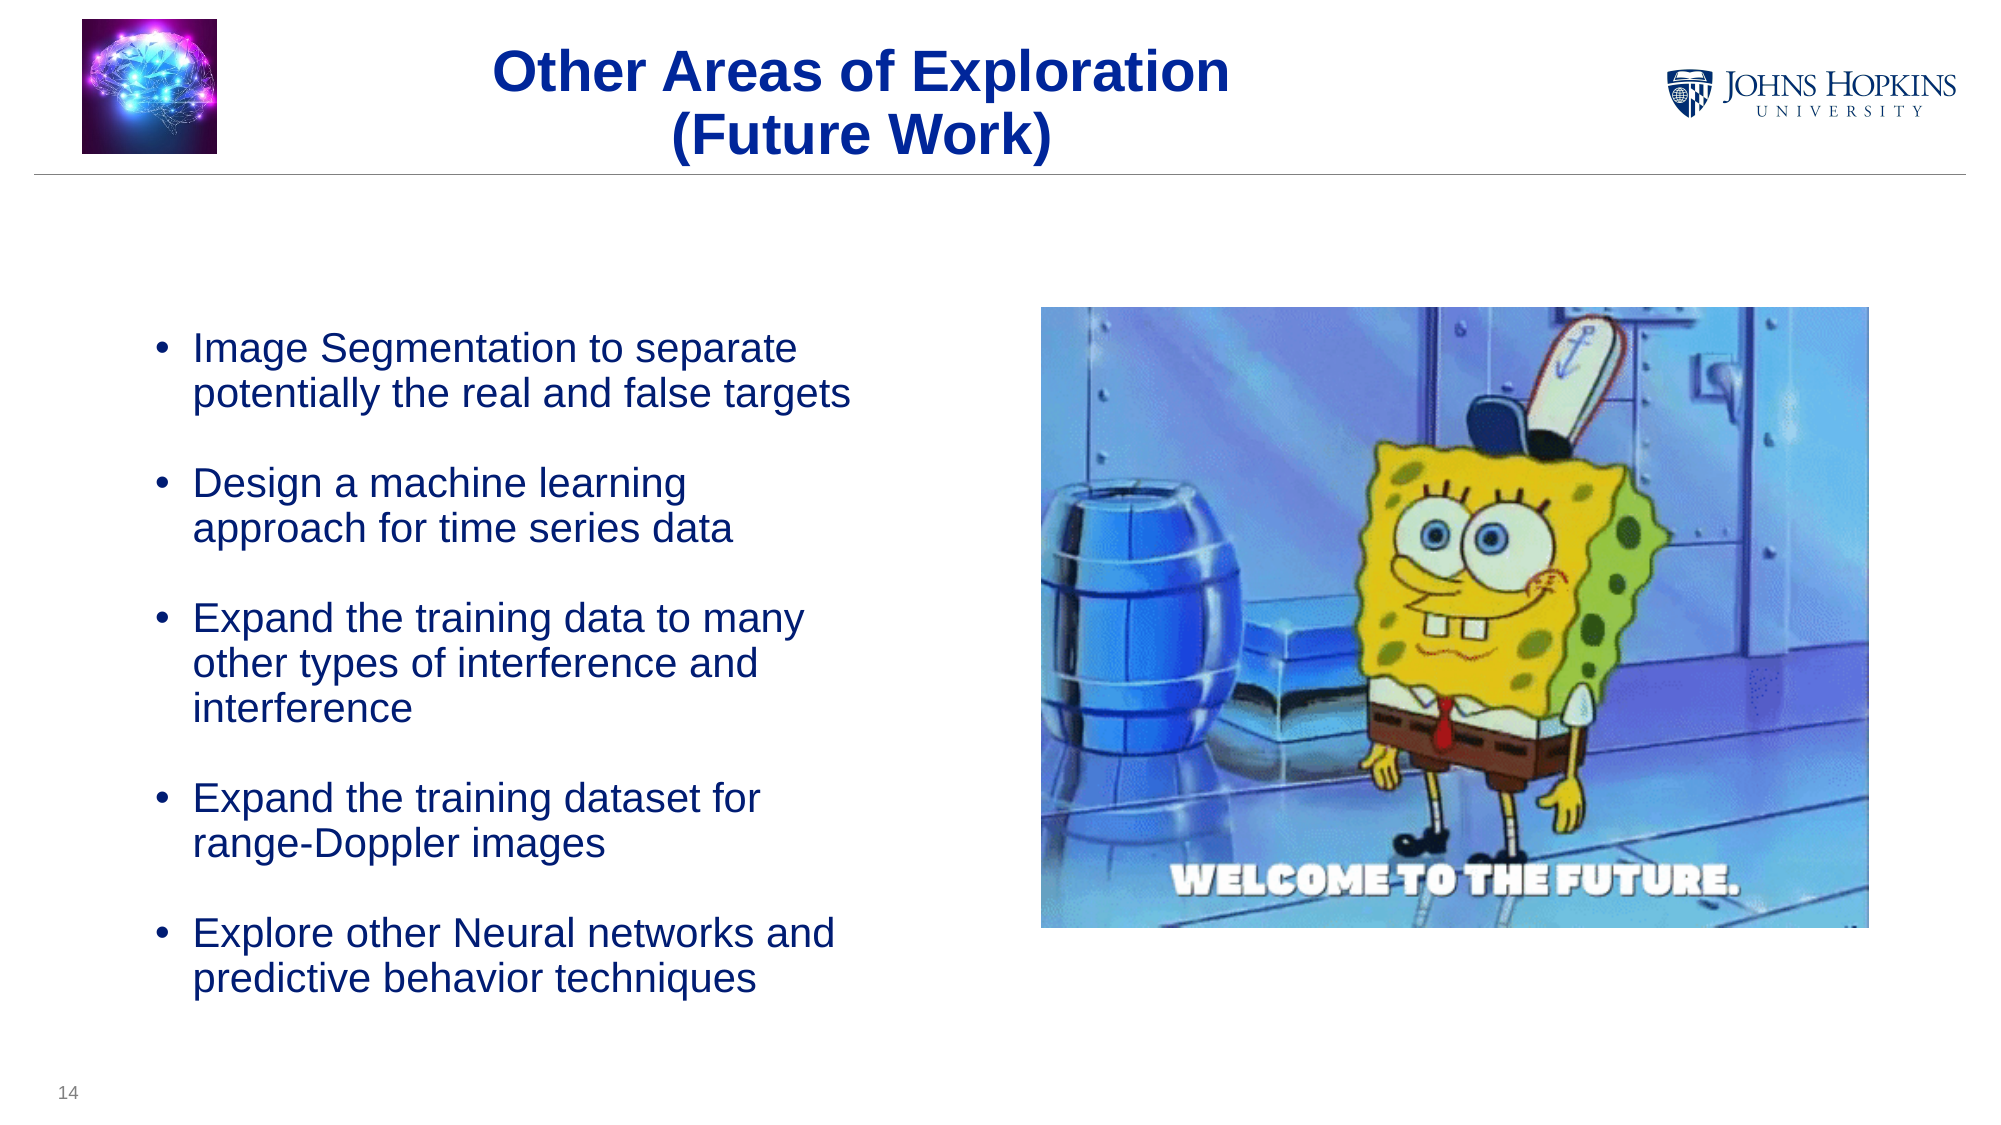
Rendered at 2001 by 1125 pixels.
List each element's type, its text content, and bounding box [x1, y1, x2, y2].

slide_number 14 [43, 1061, 131, 1122]
title Other Areas of Exploration (Future Work) [74, 23, 1624, 175]
text_box Image Segmentation to separate potentially the real and false targets Design a machine learning approach for time series data Expand the training data to many other types of interference and interference Expand the training dataset for range-Doppler images Explore other Neural networks and predictive behavior techniques [130, 319, 879, 1010]
picture [1041, 307, 1869, 929]
picture [81, 19, 217, 154]
picture [1624, 0, 1999, 219]
